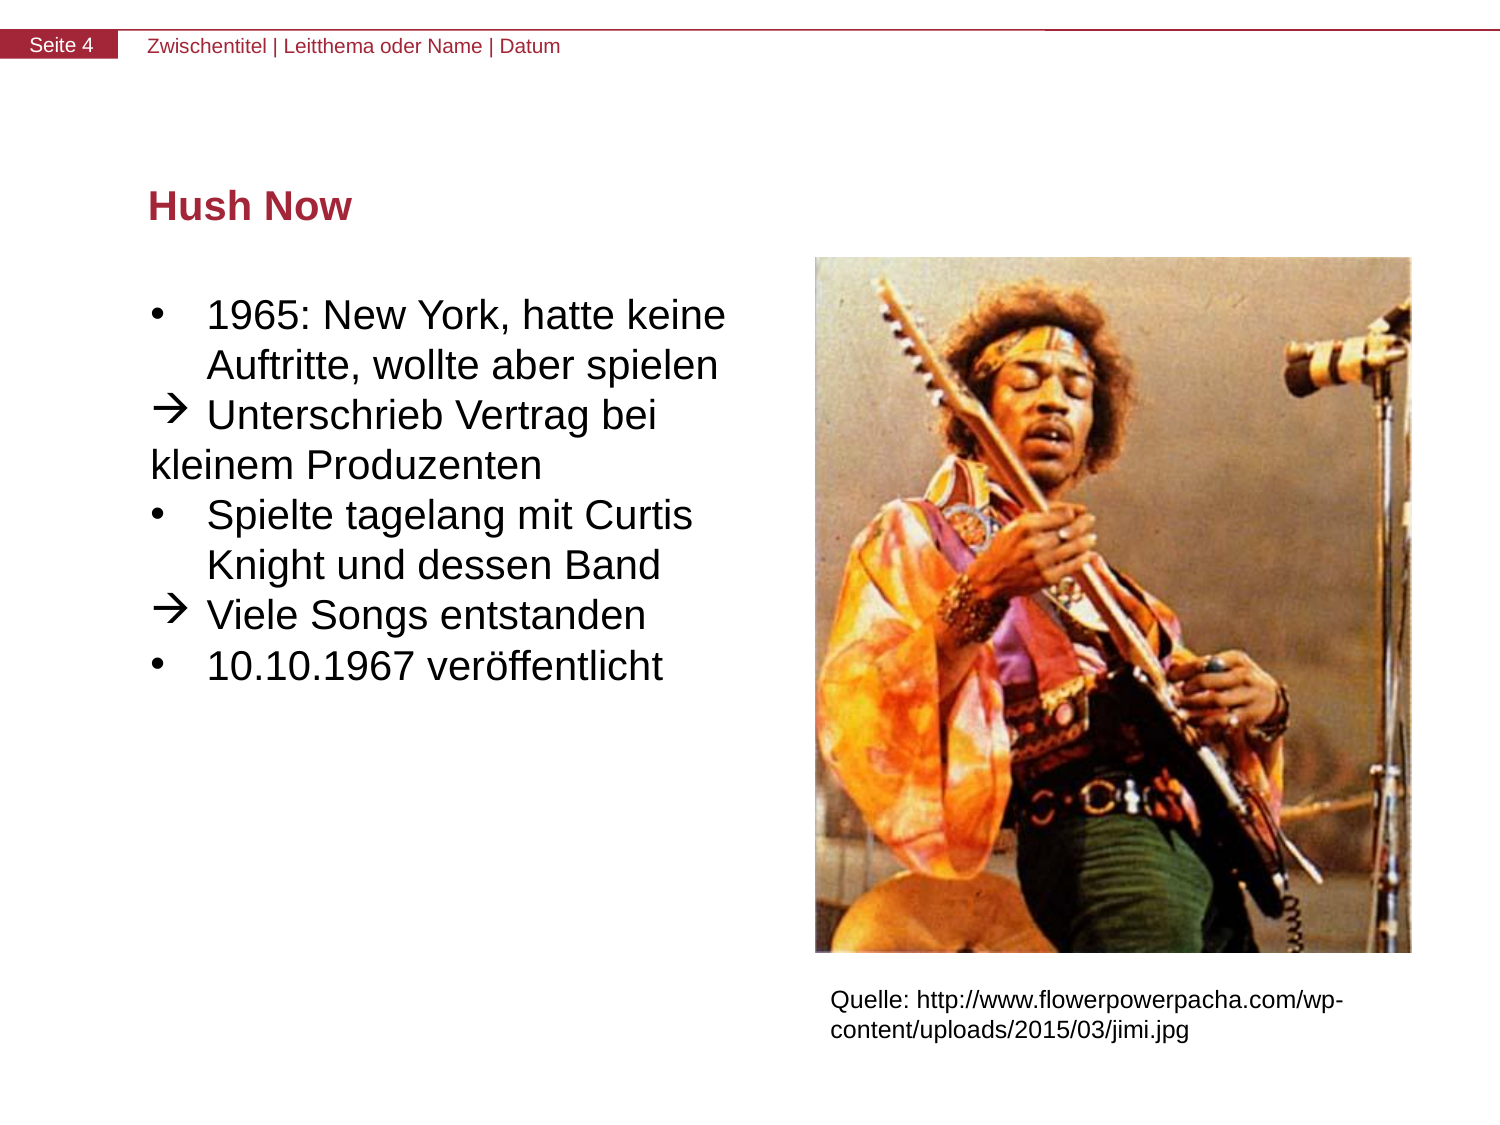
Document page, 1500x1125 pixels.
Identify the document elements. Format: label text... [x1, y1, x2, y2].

picture [815, 257, 1412, 953]
text_box 1965: New York, hatte keine Auftritte, wollte aber spielen Unterschrieb Vertrag bei kleinem Produzenten Spielte tagelang mit Curtis Knight und dessen Band Viele Songs entstanden 10.10.1967 veröffentlicht [135, 280, 781, 696]
title Hush Now [132, 149, 1413, 258]
text_box Quelle: http://www.flowerpowerpacha.com/wp-content/uploads/2015/03/jimi.jpg [815, 975, 1412, 1051]
